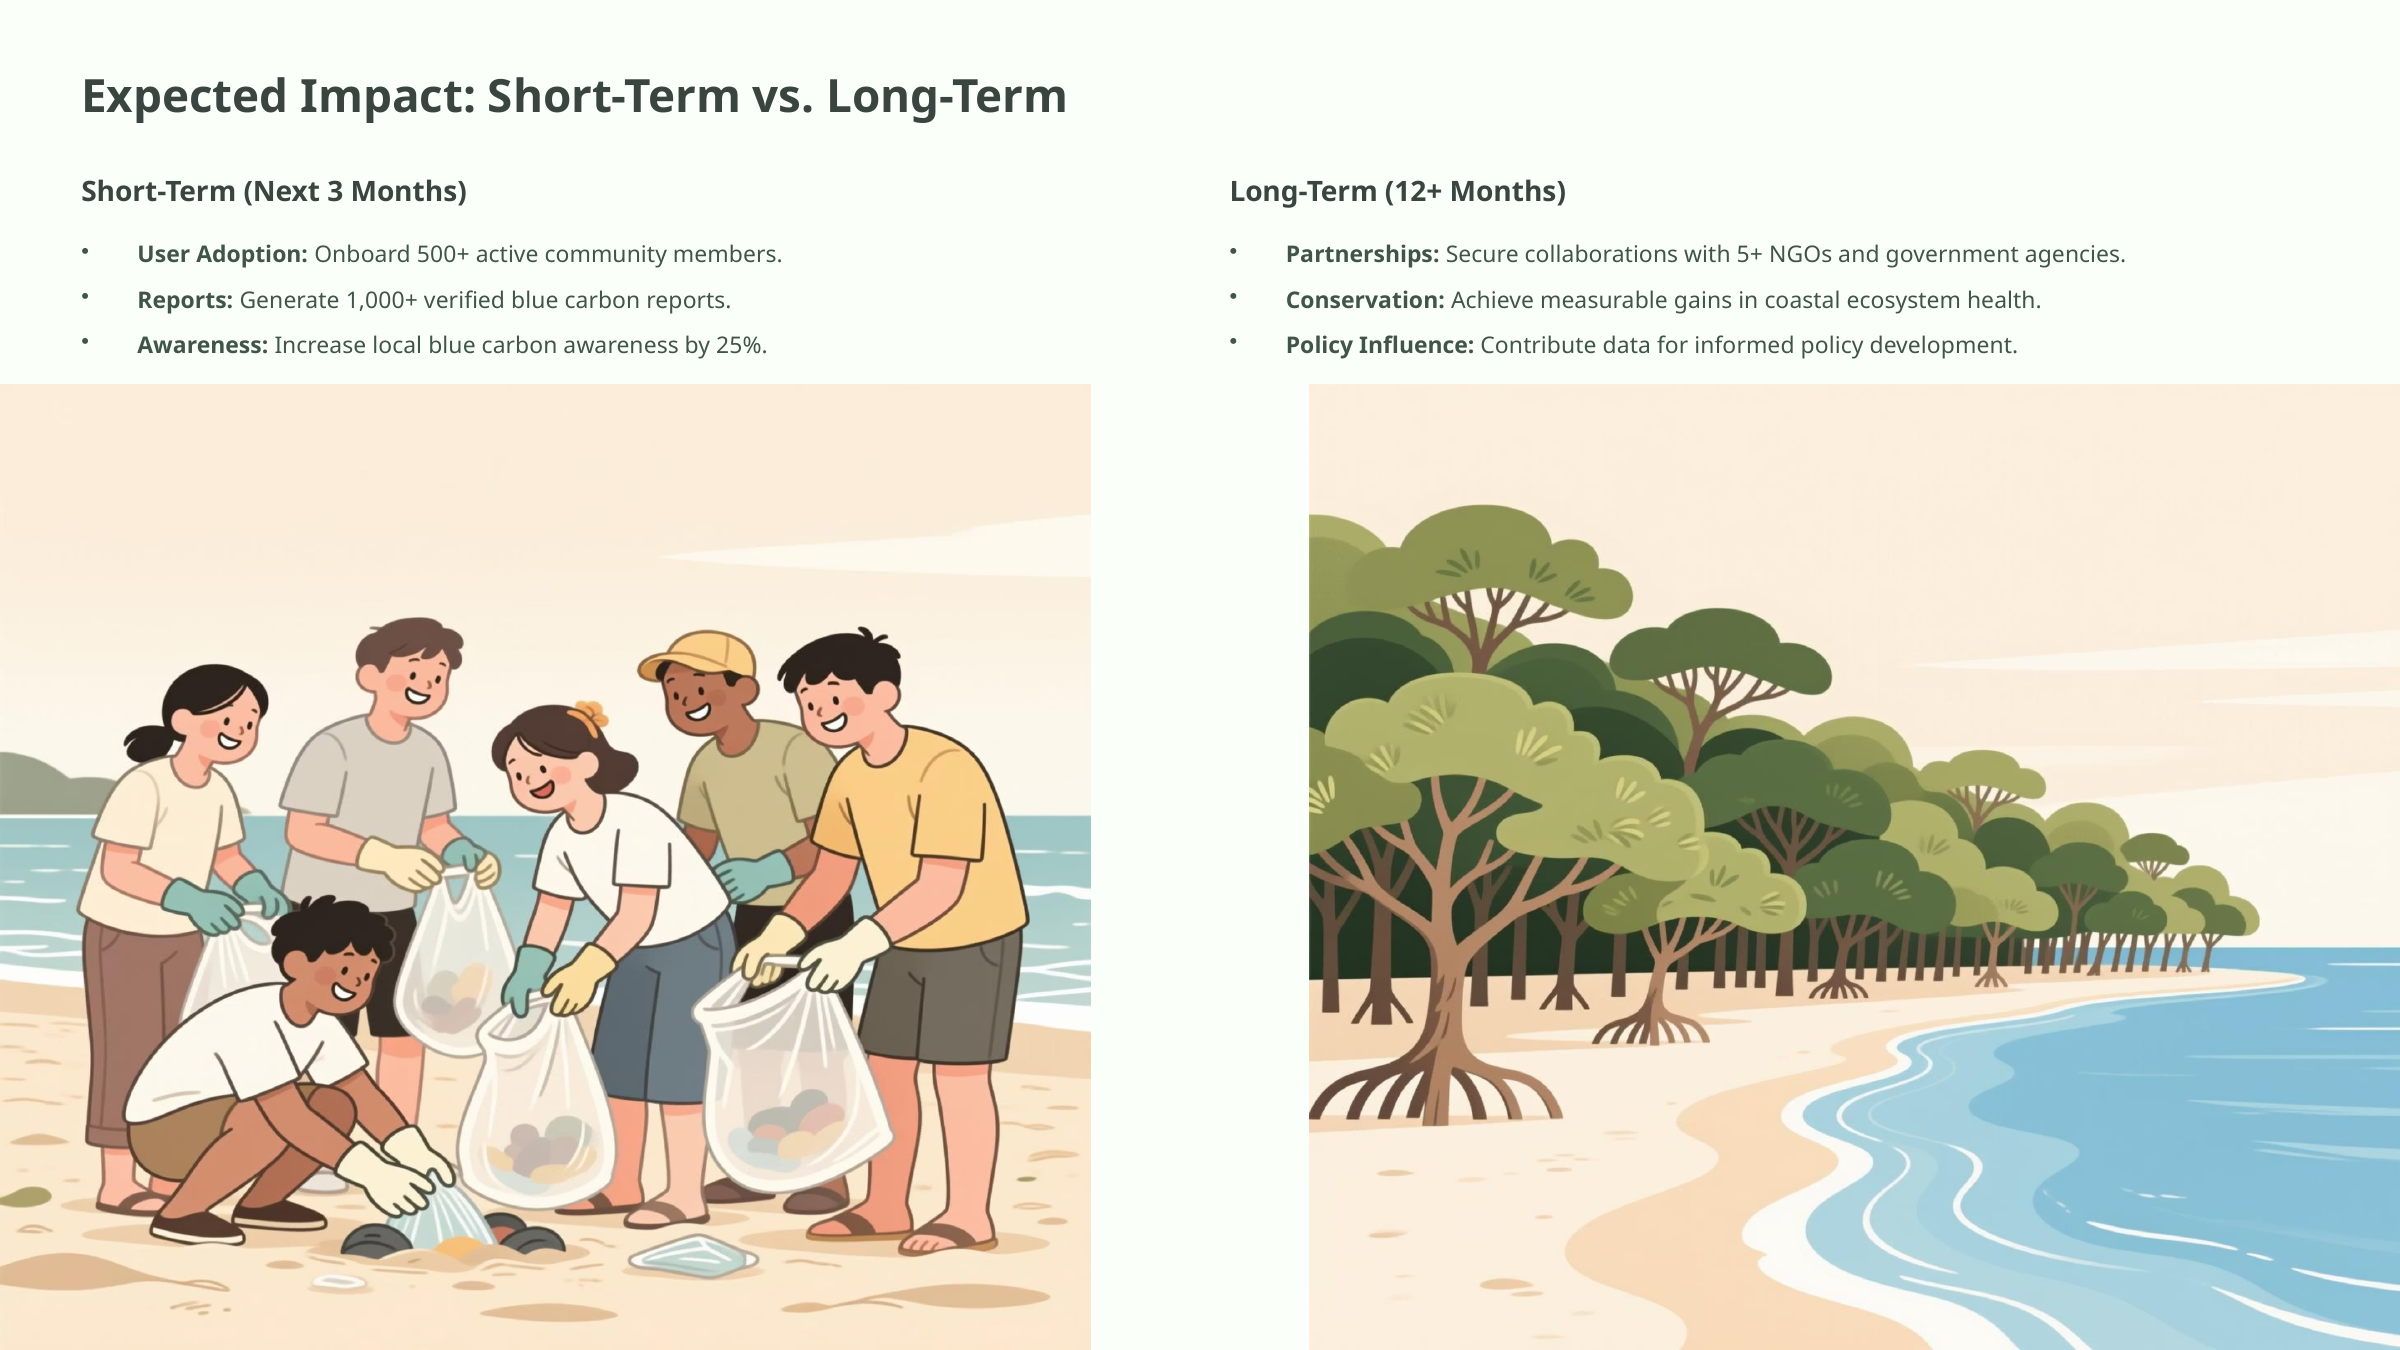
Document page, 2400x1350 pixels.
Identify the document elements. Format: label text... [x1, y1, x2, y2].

text_box Reports: Generate 1,000+ verified blue carbon reports. [81, 276, 1172, 314]
text_box Awareness: Increase local blue carbon awareness by 25%. [81, 321, 1172, 359]
text_box Partnerships: Secure collaborations with 5+ NGOs and government agencies. [1229, 230, 2320, 269]
picture [0, 384, 1091, 1350]
text_box Short-Term (Next 3 Months) [81, 171, 496, 208]
text_box Policy Influence: Contribute data for informed policy development. [1229, 321, 2320, 359]
picture [1309, 384, 2400, 1350]
text_box Conservation: Achieve measurable gains in coastal ecosystem health. [1229, 276, 2320, 314]
text_box User Adoption: Onboard 500+ active community members. [81, 230, 1172, 269]
text_box Long-Term (12+ Months) [1229, 171, 1593, 208]
text_box Expected Impact: Short-Term vs. Long-Term [81, 63, 1131, 122]
